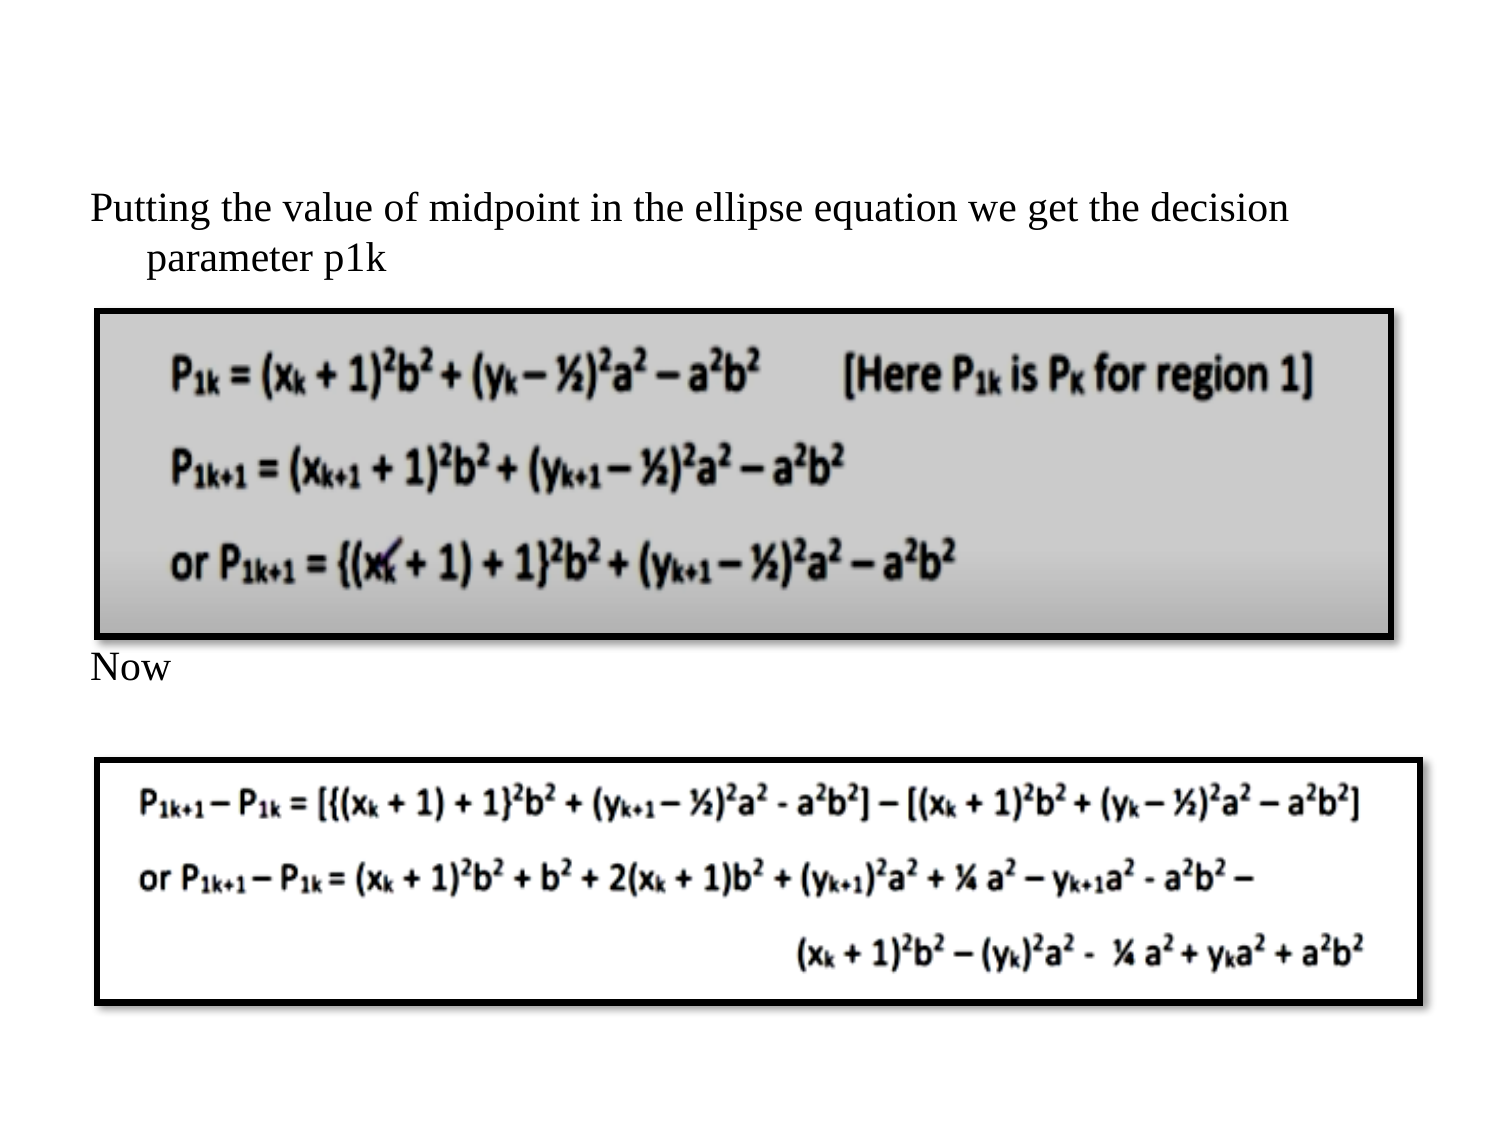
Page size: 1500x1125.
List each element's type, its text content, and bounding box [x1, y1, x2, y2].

picture [100, 314, 1389, 634]
list Putting the value of midpoint in the ellipse equation we get the decision parameter p1k Now [75, 172, 1425, 916]
picture [100, 762, 1418, 1000]
